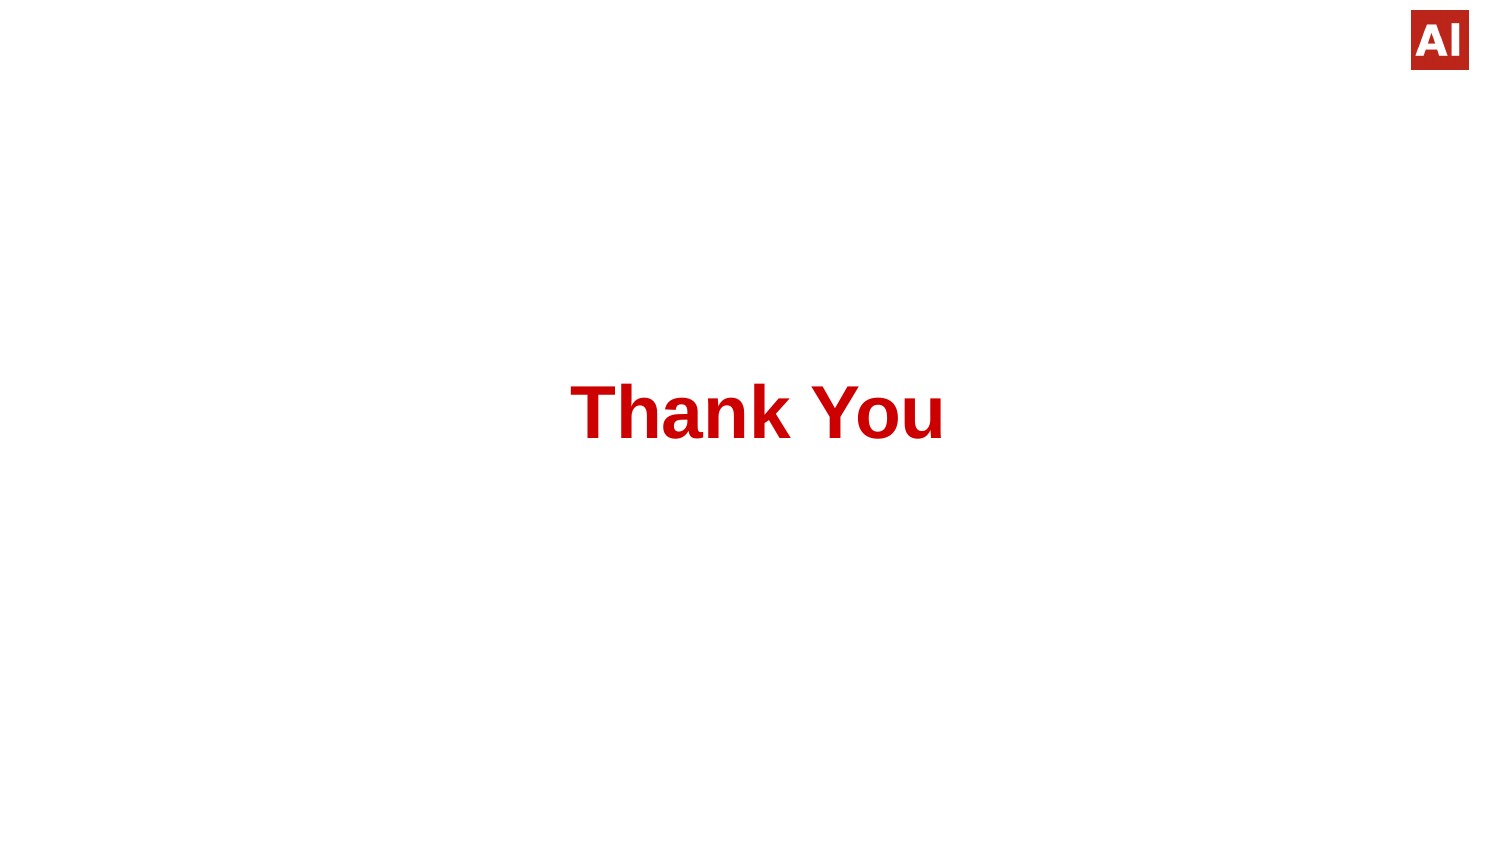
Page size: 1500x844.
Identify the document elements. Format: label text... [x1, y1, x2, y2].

title [51, 84, 1449, 706]
picture [1411, 10, 1469, 70]
text_box Thank You [555, 356, 1333, 461]
